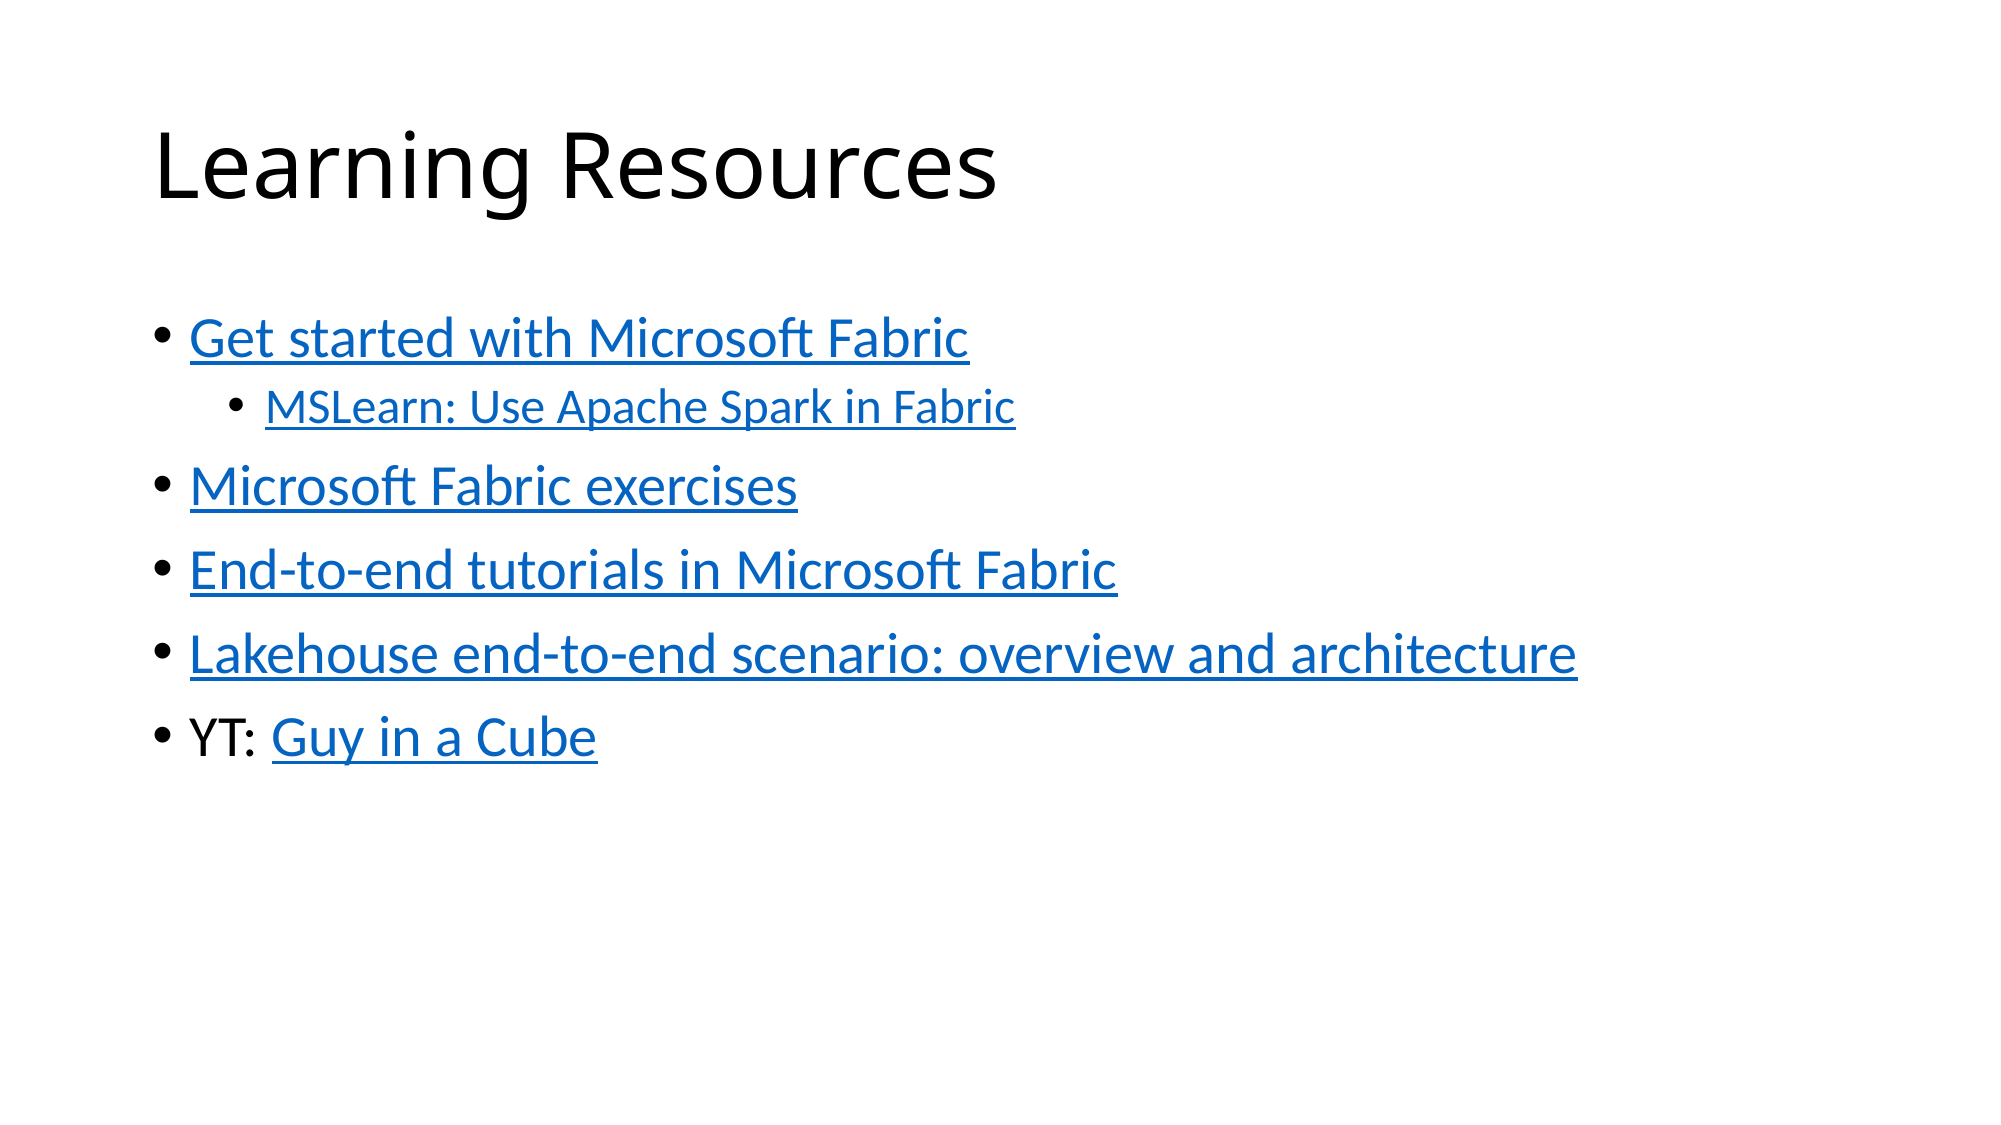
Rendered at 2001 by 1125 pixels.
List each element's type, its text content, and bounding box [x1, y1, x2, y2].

list Get started with Microsoft Fabric MSLearn: Use Apache Spark in Fabric Microsoft Fabric exercises End-to-end tutorials in Microsoft Fabric Lakehouse end-to-end scenario: overview and architecture YT: Guy in a Cube [137, 299, 1863, 1014]
title Learning Resources [137, 59, 1863, 278]
